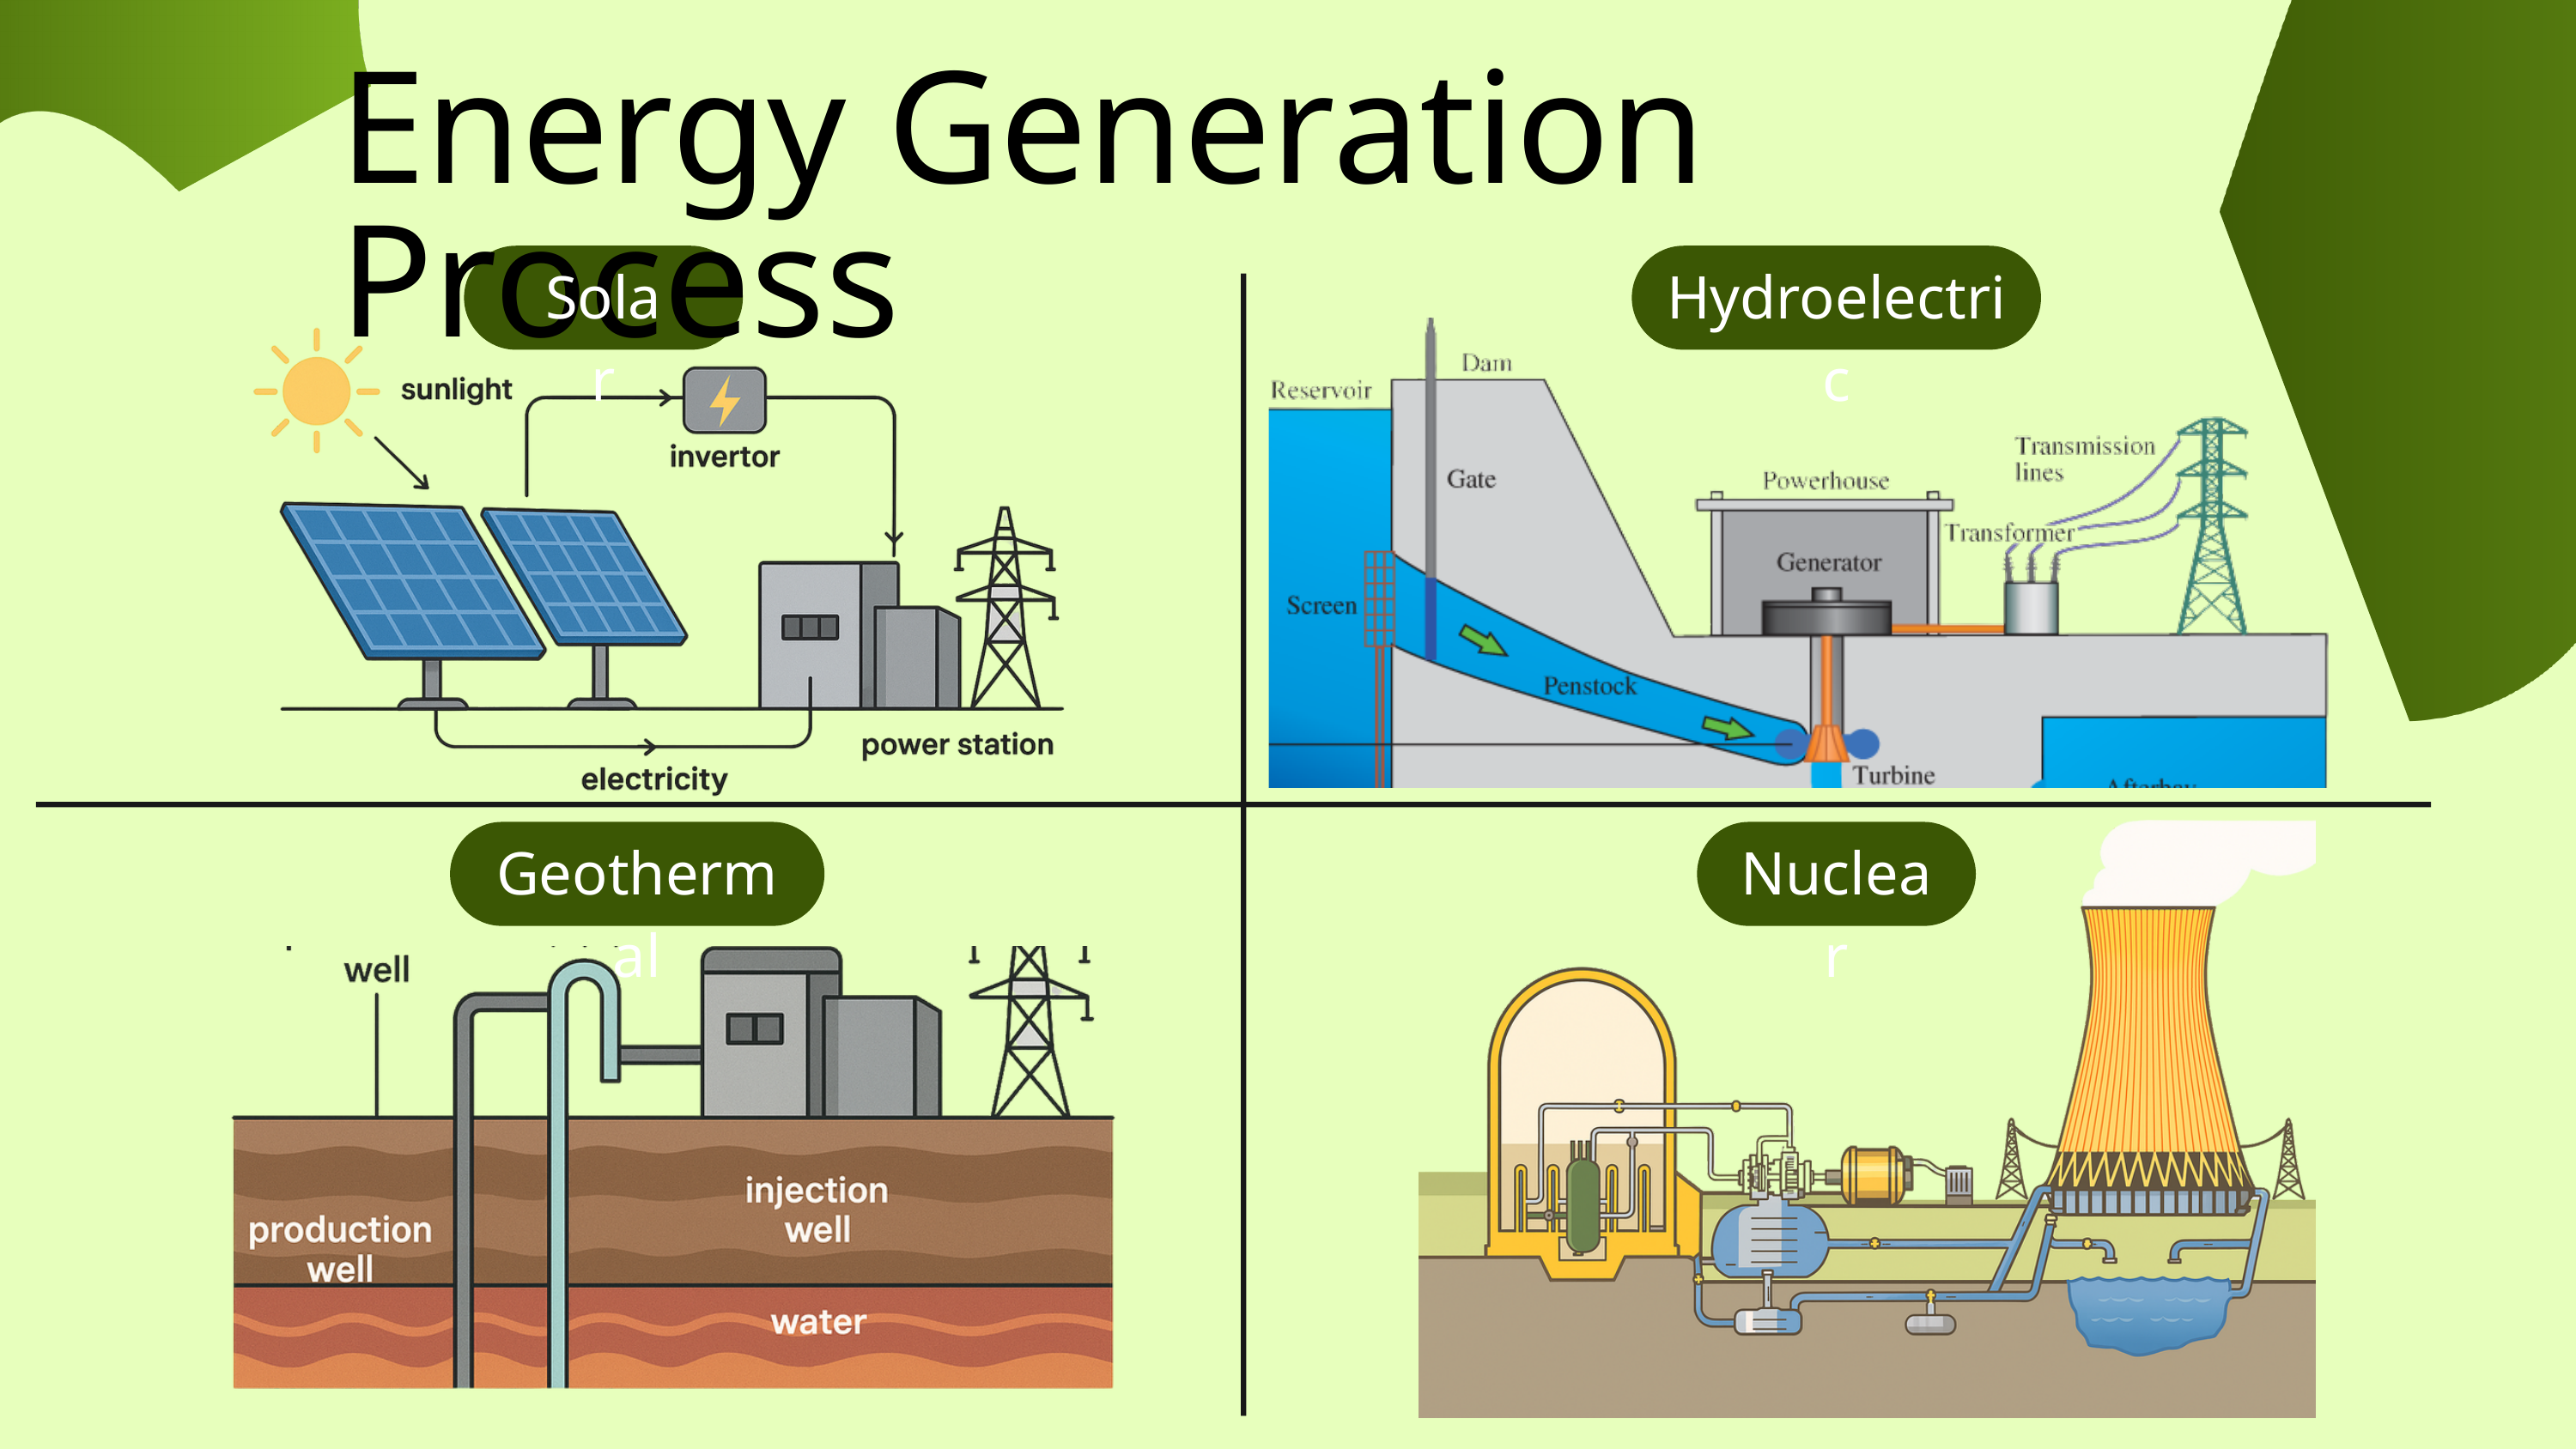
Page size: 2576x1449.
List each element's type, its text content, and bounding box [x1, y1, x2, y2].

text_box [2141, 0, 2576, 897]
text_box [1268, 318, 2329, 788]
text_box Hydroelectric [1656, 357, 2016, 413]
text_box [1631, 245, 2042, 350]
text_box [0, 0, 489, 290]
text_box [1697, 822, 1977, 926]
text_box [1419, 820, 2316, 1419]
text_box Geothermal [484, 934, 790, 990]
text_box [241, 322, 1098, 803]
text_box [464, 245, 744, 350]
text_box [449, 822, 825, 926]
text_box [218, 946, 1121, 1407]
text_box Nuclear [1734, 934, 1939, 990]
text_box Solar [537, 357, 670, 413]
text_box Energy Generation Process [338, 60, 2238, 368]
